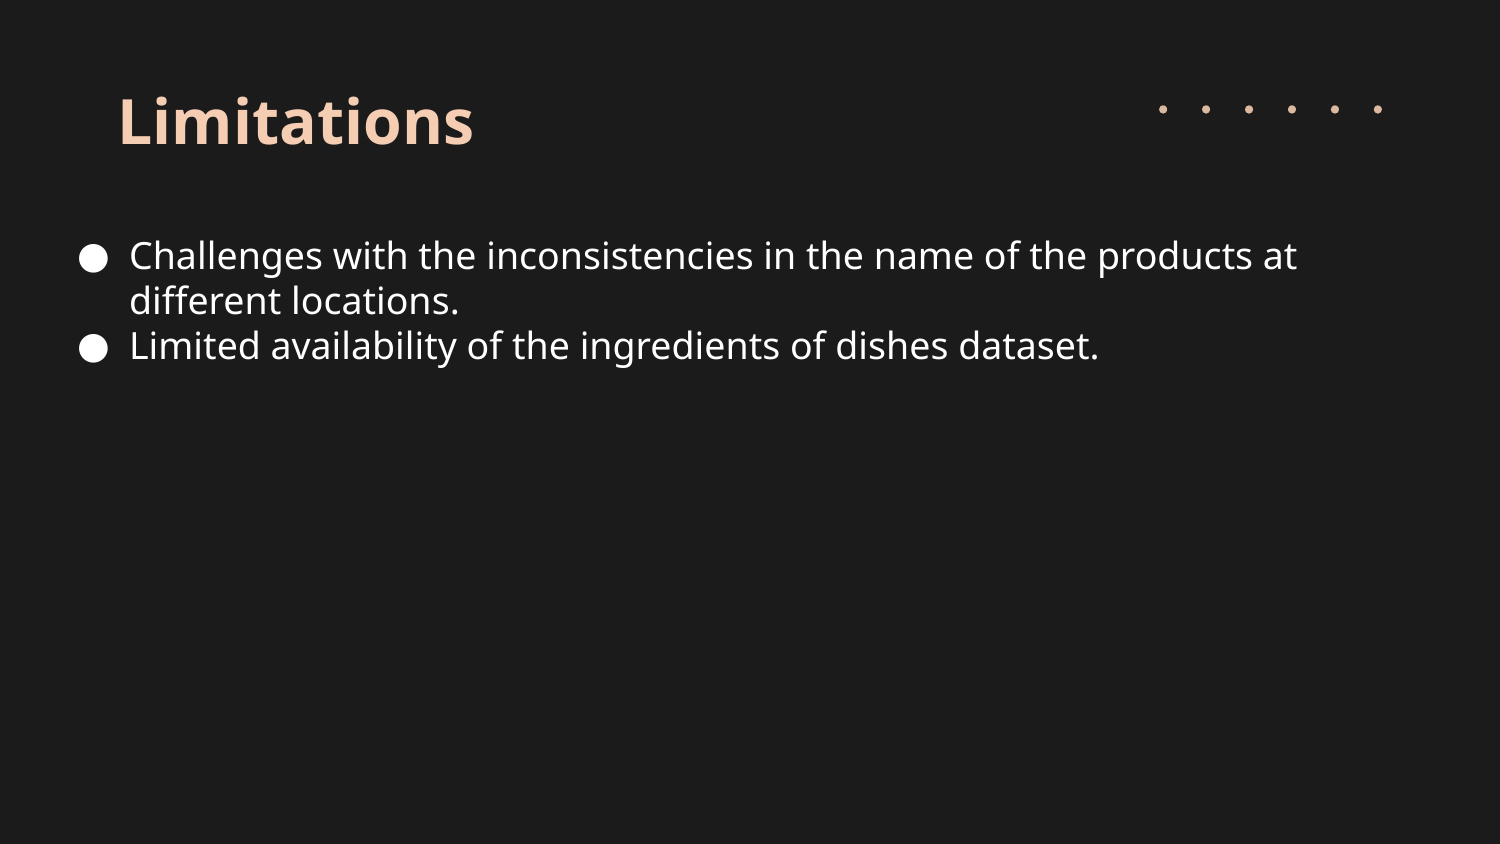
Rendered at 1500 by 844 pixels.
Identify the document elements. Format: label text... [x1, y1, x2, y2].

text_box Limitations [102, 67, 890, 161]
text_box Challenges with the inconsistencies in the name of the products at different locations. Limited availability of the ingredients of dishes dataset. [39, 216, 1437, 778]
